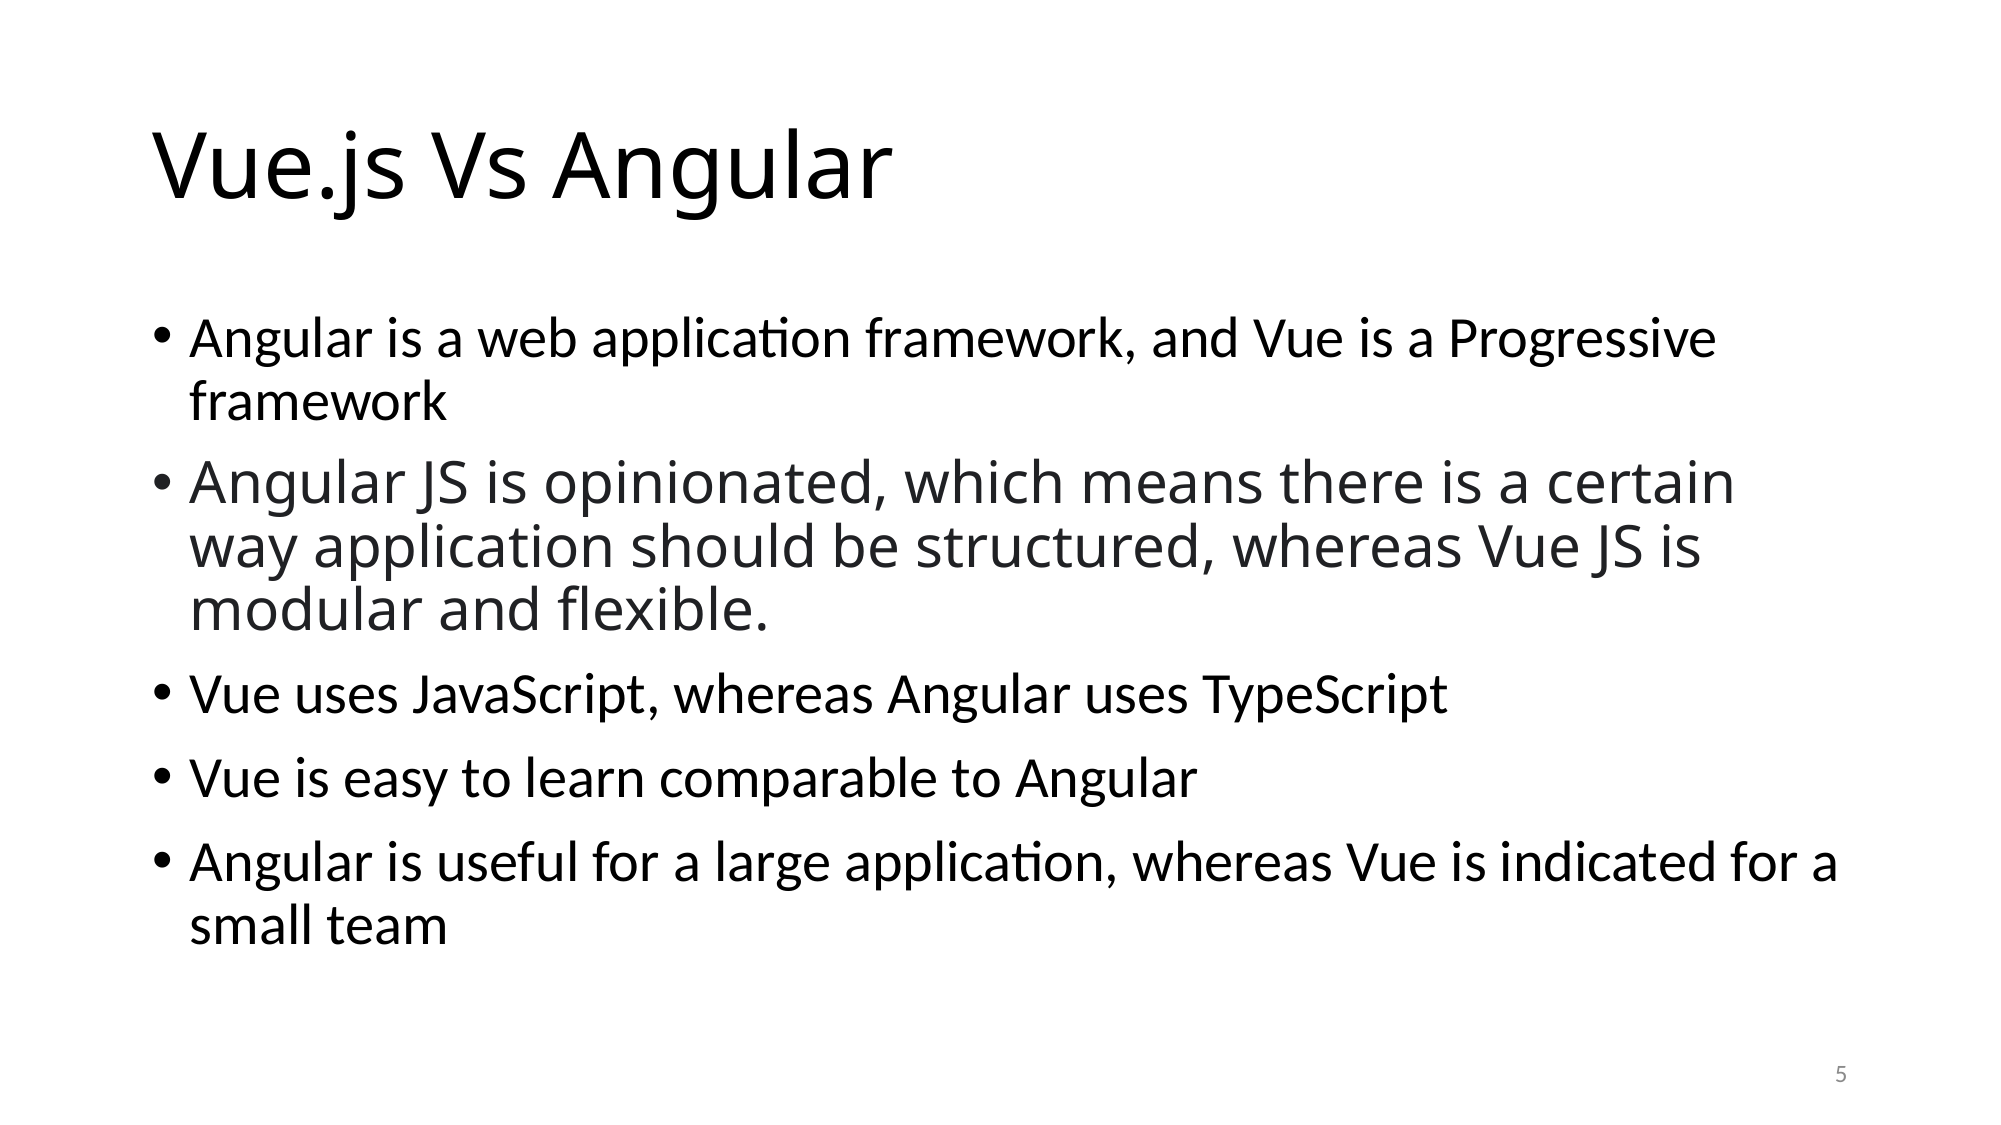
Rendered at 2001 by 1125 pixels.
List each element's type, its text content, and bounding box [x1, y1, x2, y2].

list Angular is a web application framework, and Vue is a Progressive framework Angular JS is opinionated, which means there is a certain way application should be structured, whereas Vue JS is modular and flexible. Vue uses JavaScript, whereas Angular uses TypeScript Vue is easy to learn comparable to Angular Angular is useful for a large application, whereas Vue is indicated for a small team [137, 299, 1863, 1014]
slide_number 5 [1412, 1042, 1863, 1103]
title Vue.js Vs Angular [137, 59, 1863, 278]
